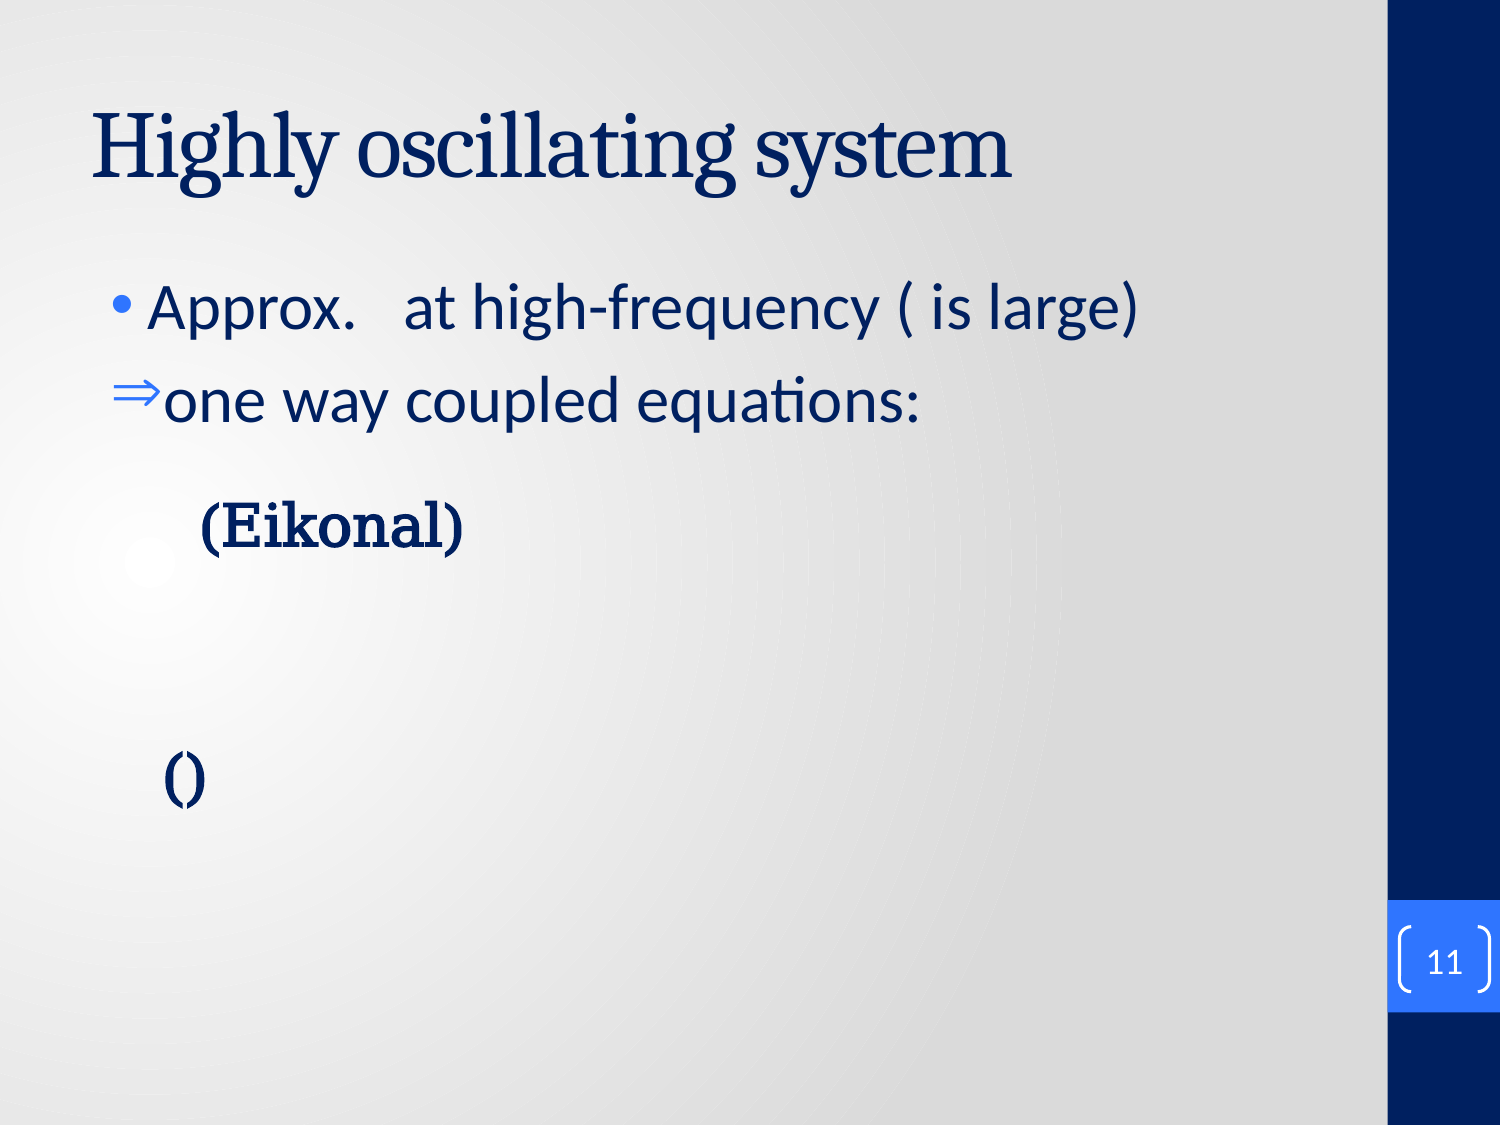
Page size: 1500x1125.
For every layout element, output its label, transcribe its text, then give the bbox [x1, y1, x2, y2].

title Highly oscillating system [75, 45, 1325, 233]
slide_number 11 [1397, 925, 1492, 994]
